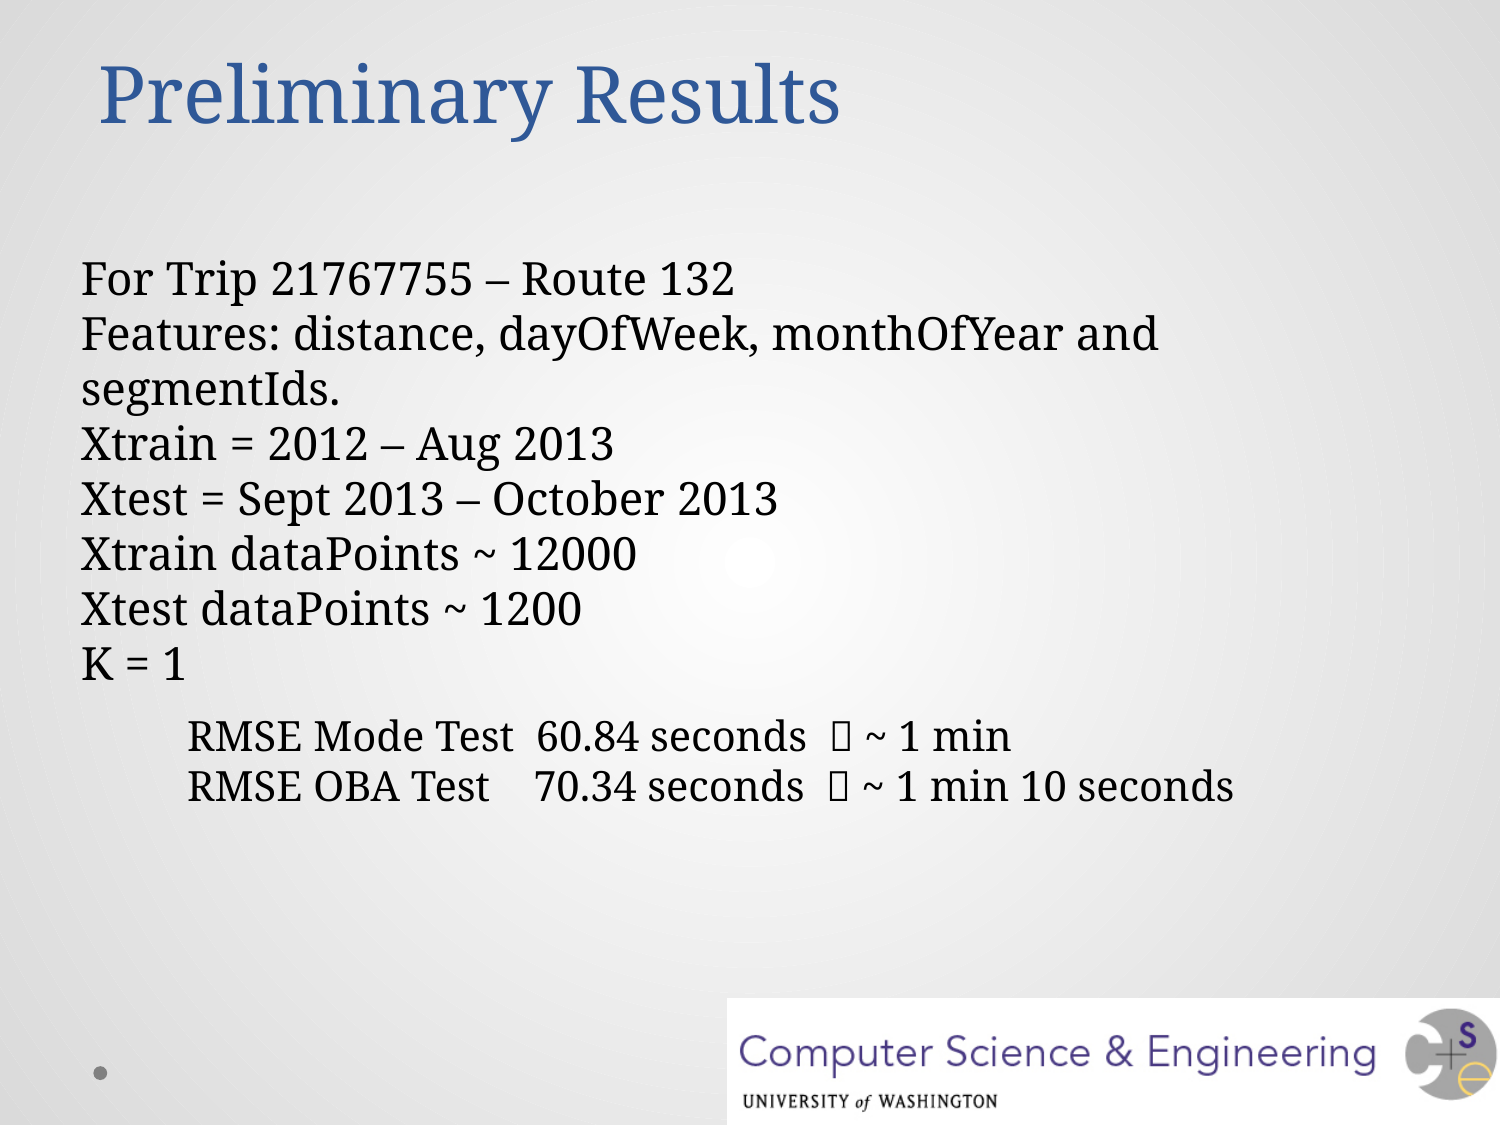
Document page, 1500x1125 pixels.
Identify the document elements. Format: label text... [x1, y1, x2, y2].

text_box [66, 202, 1440, 889]
text_box RMSE Mode Test 60.84 seconds  ~ 1 min RMSE OBA Test 70.34 seconds  ~ 1 min 10 seconds [172, 702, 1283, 818]
picture [727, 997, 1500, 1125]
text_box [65, 240, 1389, 927]
text_box Preliminary Results [0, 6, 942, 147]
text_box [38, 242, 1417, 985]
text_box For Trip 21767755 – Route 132 Features: distance, dayOfWeek, monthOfYear and segmentIds. Xtrain = 2012 – Aug 2013 Xtest = Sept 2013 – October 2013 Xtrain dataPoints ~ 12000 Xtest dataPoints ~ 1200 K = 1 [66, 187, 1417, 697]
